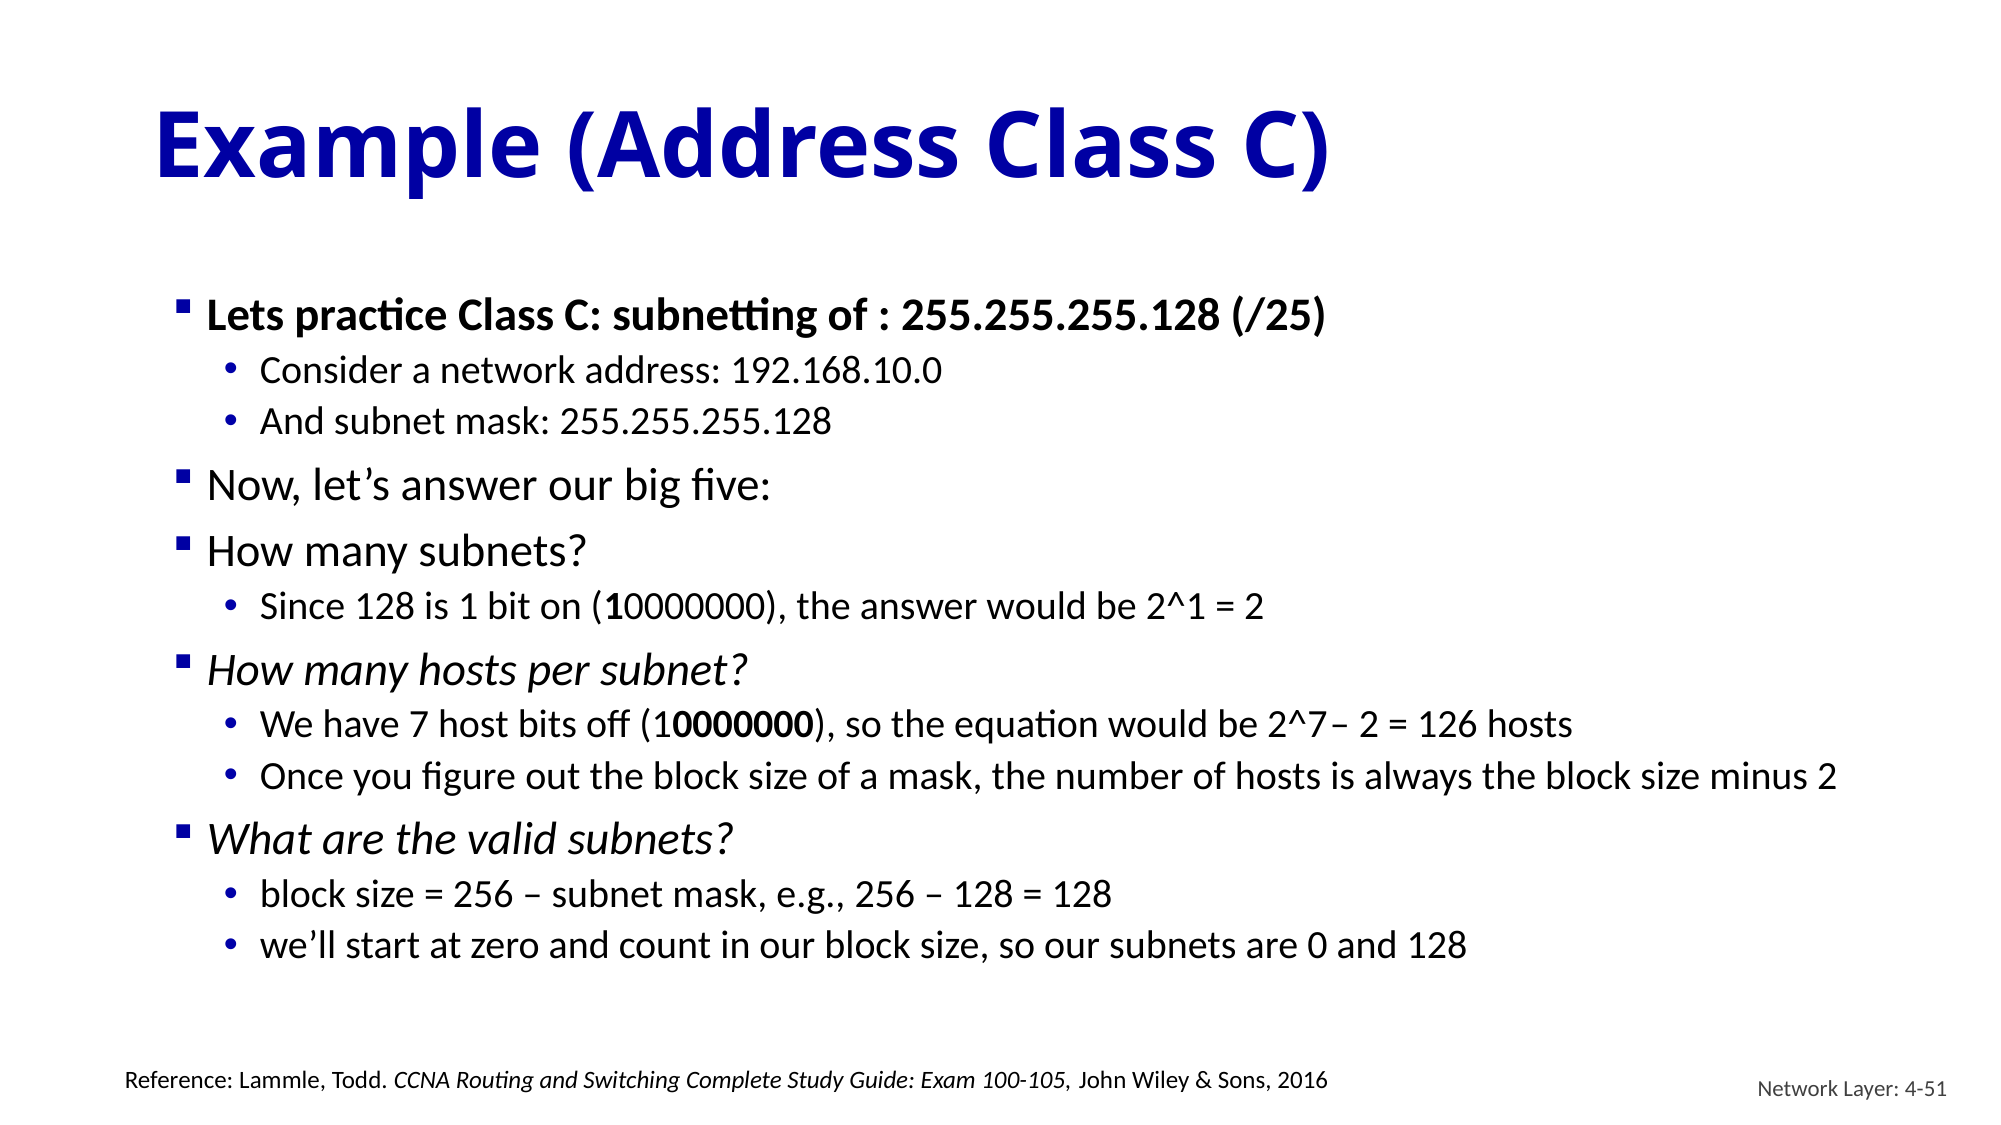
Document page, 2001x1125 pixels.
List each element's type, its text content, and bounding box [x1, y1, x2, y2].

slide_number Network Layer: 4-51 [1512, 1056, 1963, 1117]
title Example (Address Class C) [137, 74, 1863, 221]
text_box Reference: Lammle, Todd. CCNA Routing and Switching Complete Study Guide: Exam 100-105, John Wiley & Sons, 2016 [110, 1056, 1676, 1101]
list Lets practice Class C: subnetting of : 255.255.255.128 (/25) Consider a network address: 192.168.10.0 And subnet mask: 255.255.255.128 Now, let’s answer our big five: How many subnets? Since 128 is 1 bit on (10000000), the answer would be 2^1 = 2 How many hosts per subnet? We have 7 host bits off (10000000), so the equation would be 2^7 – 2 = 126 hosts Once you figure out the block size of a mask, the number of hosts is always the block size minus 2 What are the valid subnets? block size = 256 – subnet mask, e.g., 256 – 128 = 128 we’ll start at zero and count in our block size, so our subnets are 0 and 128 [137, 282, 1863, 997]
